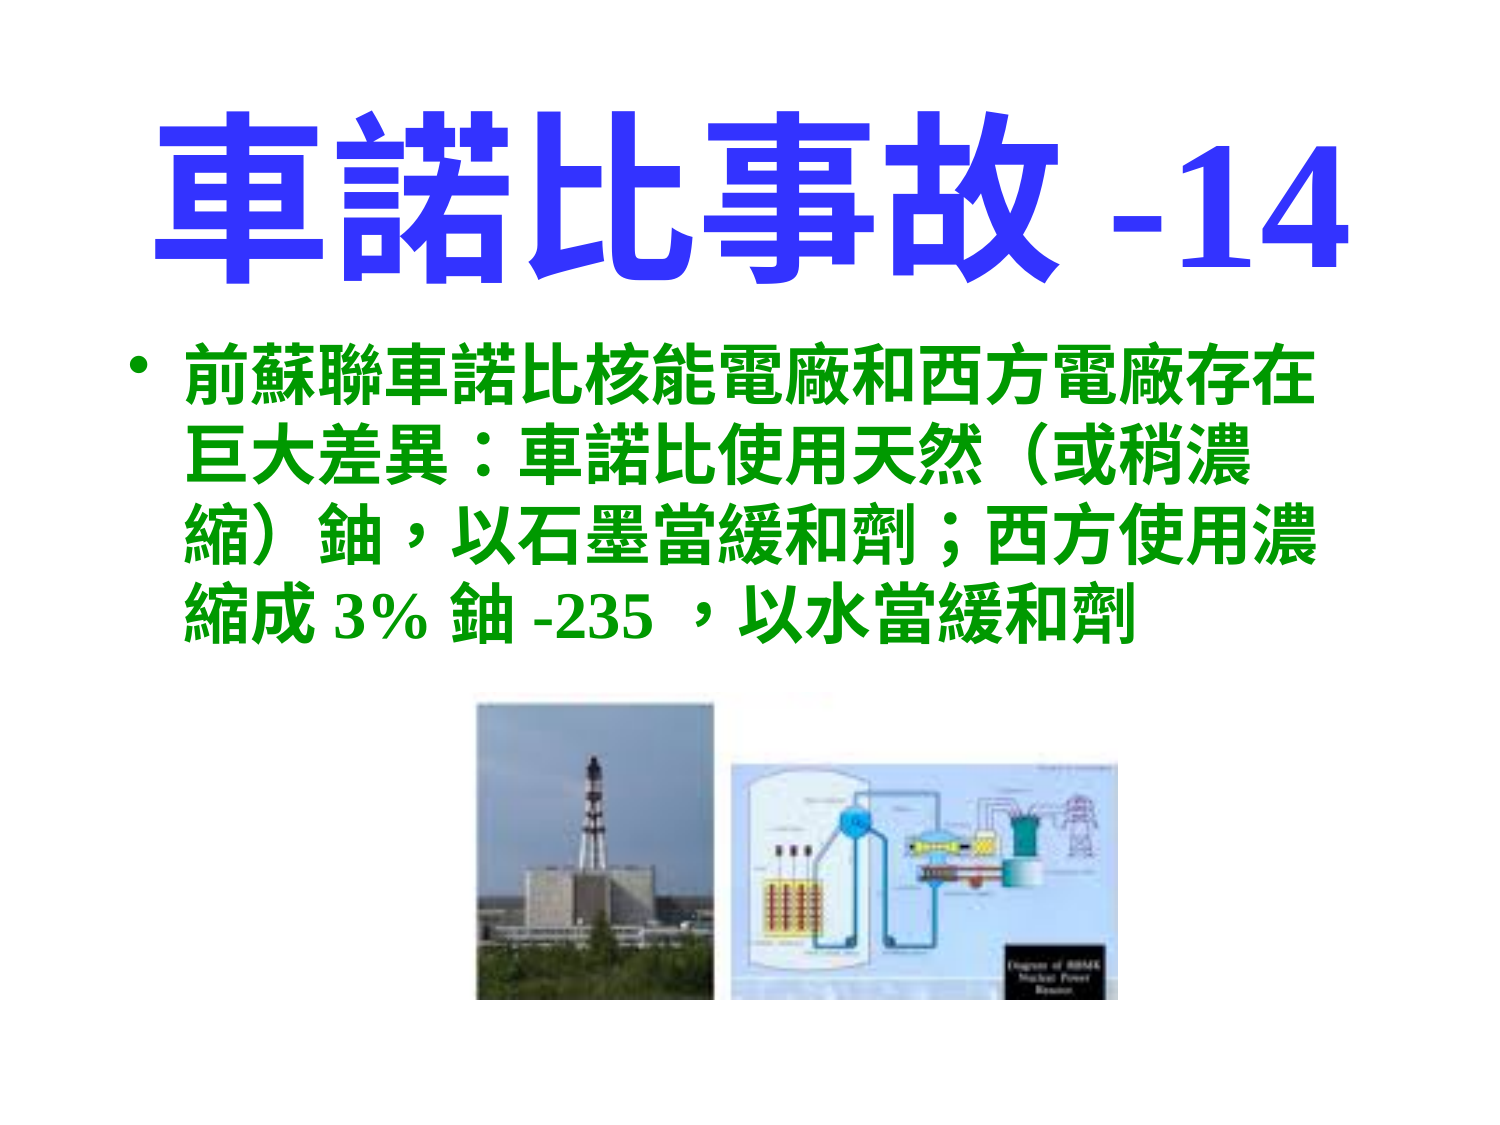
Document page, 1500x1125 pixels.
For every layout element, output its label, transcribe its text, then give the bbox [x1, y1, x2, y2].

list 前蘇聯車諾比核能電廠和西方電廠存在巨大差異：車諾比使用天然（或稍濃縮）鈾，以石墨當緩和劑；西方使用濃縮成3%鈾-235，以水當緩和劑 [112, 324, 1388, 1000]
picture [465, 691, 1119, 1001]
title 車諾比事故-14 [112, 99, 1388, 288]
